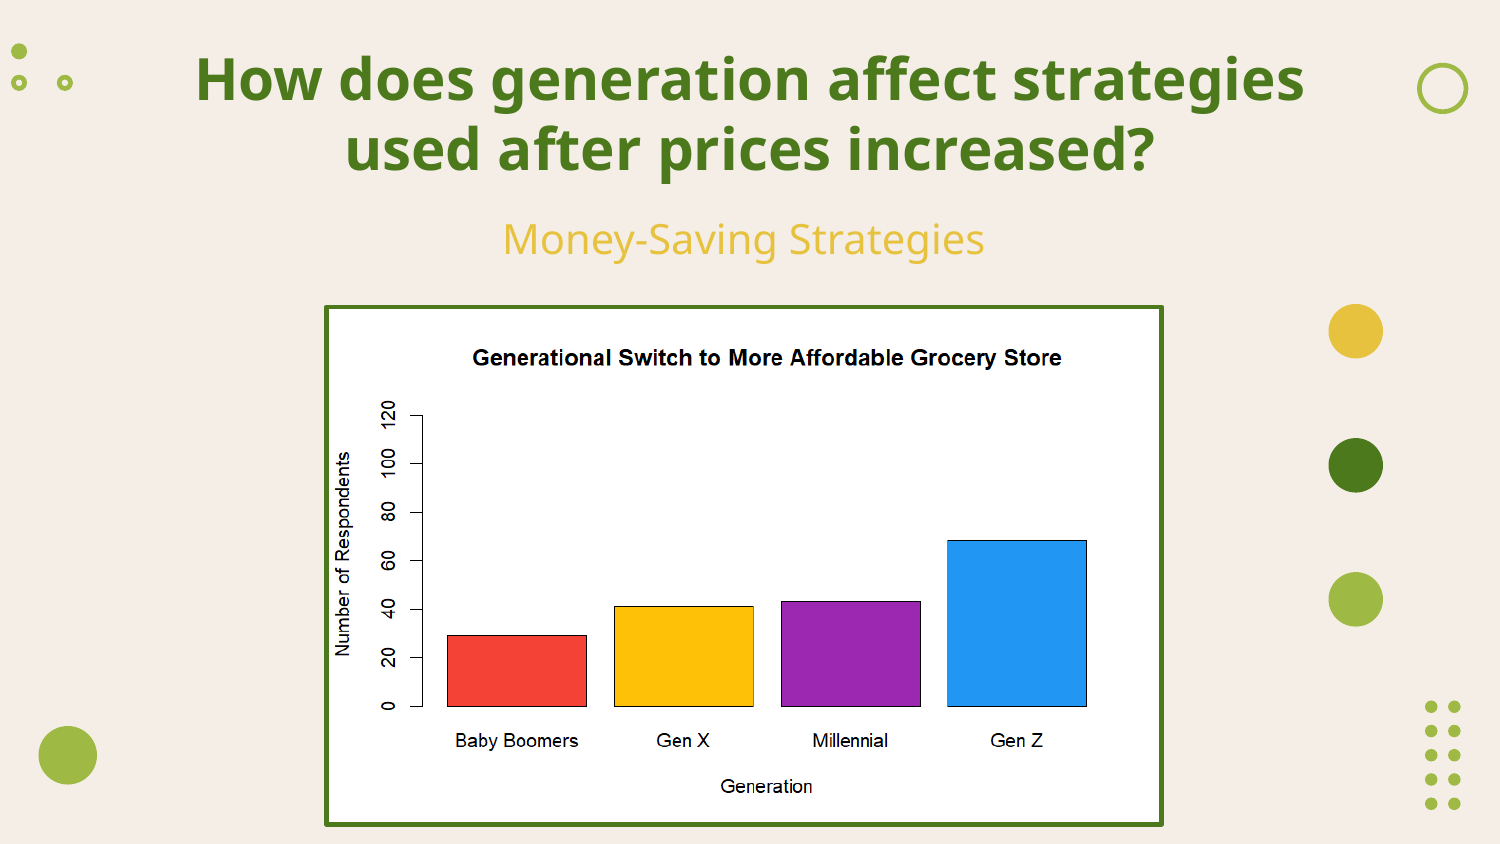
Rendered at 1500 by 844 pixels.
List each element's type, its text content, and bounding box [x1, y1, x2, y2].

text_box [1328, 303, 1384, 359]
text_box [1328, 572, 1384, 627]
picture [328, 309, 1160, 823]
text_box Money-Saving Strategies [168, 206, 1320, 270]
text_box [1328, 438, 1384, 493]
title How does generation affect strategies used after prices increased? [118, 135, 1382, 230]
